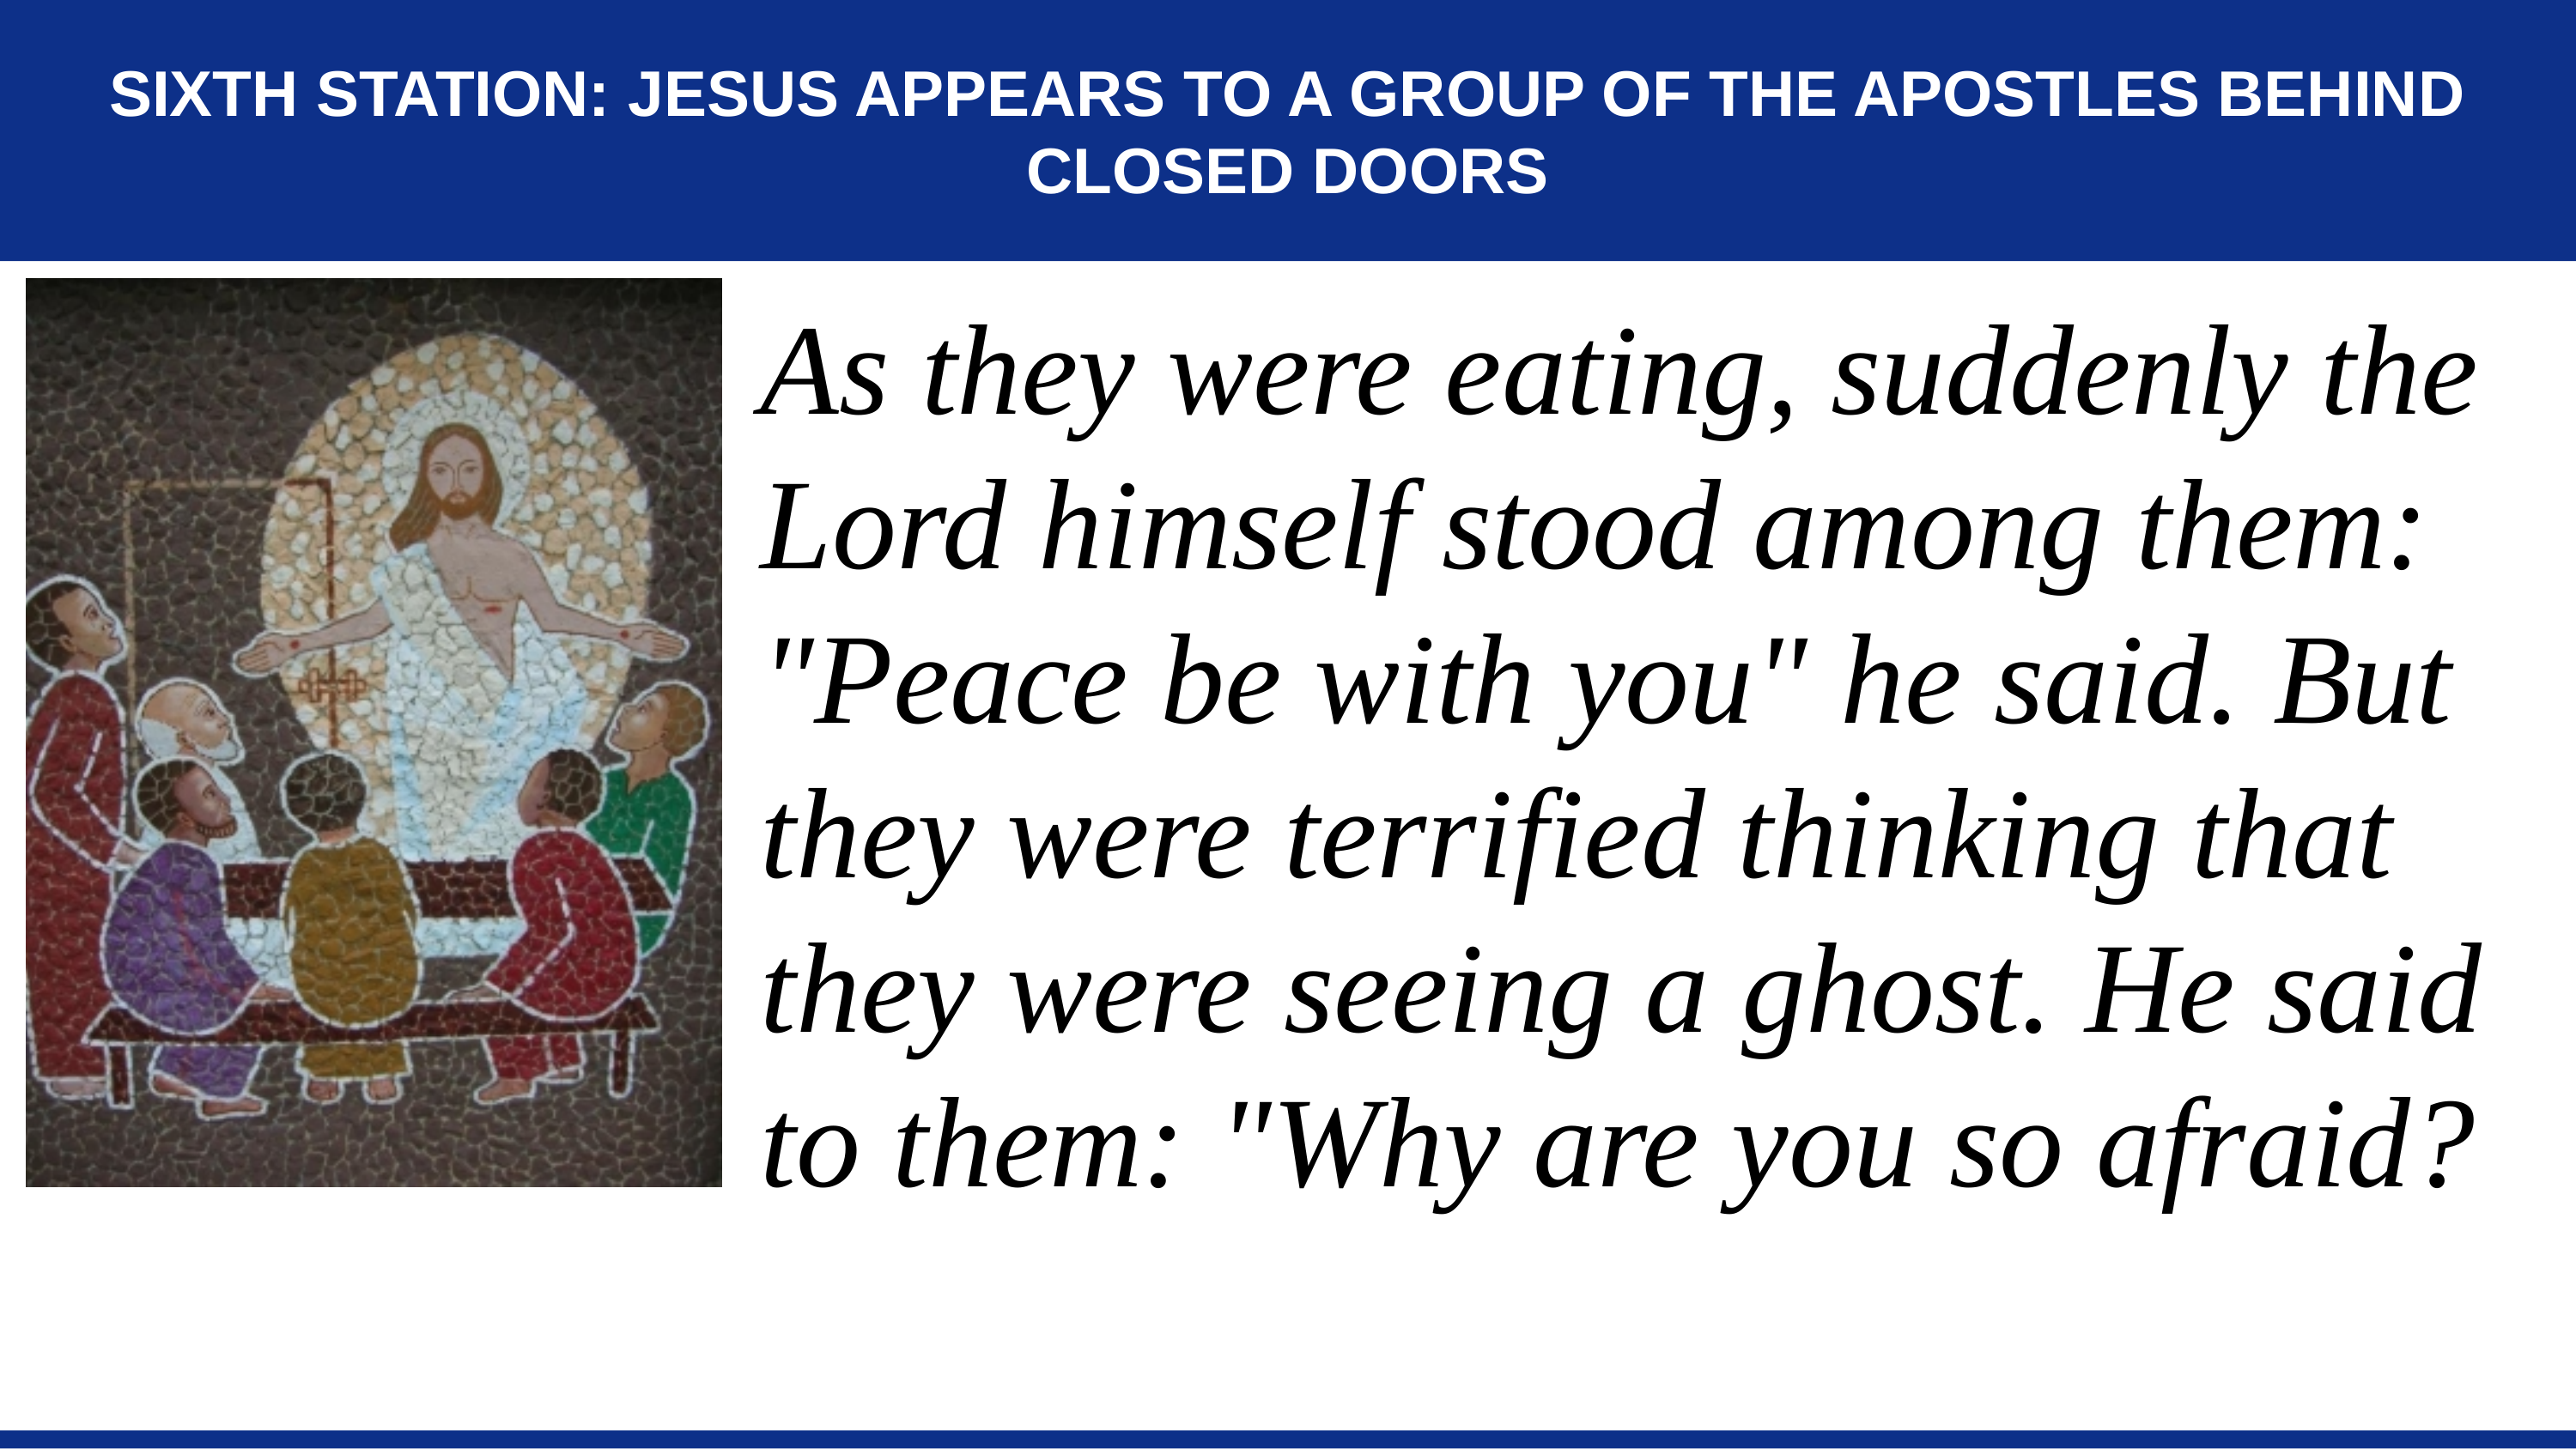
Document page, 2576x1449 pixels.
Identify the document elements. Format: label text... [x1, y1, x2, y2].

text_box [0, 1430, 2576, 1449]
title Sixth Station: Jesus appears to a group of the apostles behind closed doors [0, 0, 2576, 262]
picture [25, 278, 722, 1187]
subtitle As they were eating, suddenly the Lord himself stood among them: "Peace be with you" he said. But they were terrified thinking that they were seeing a ghost. He said to them: "Why are you so afraid? [747, 278, 2576, 1413]
